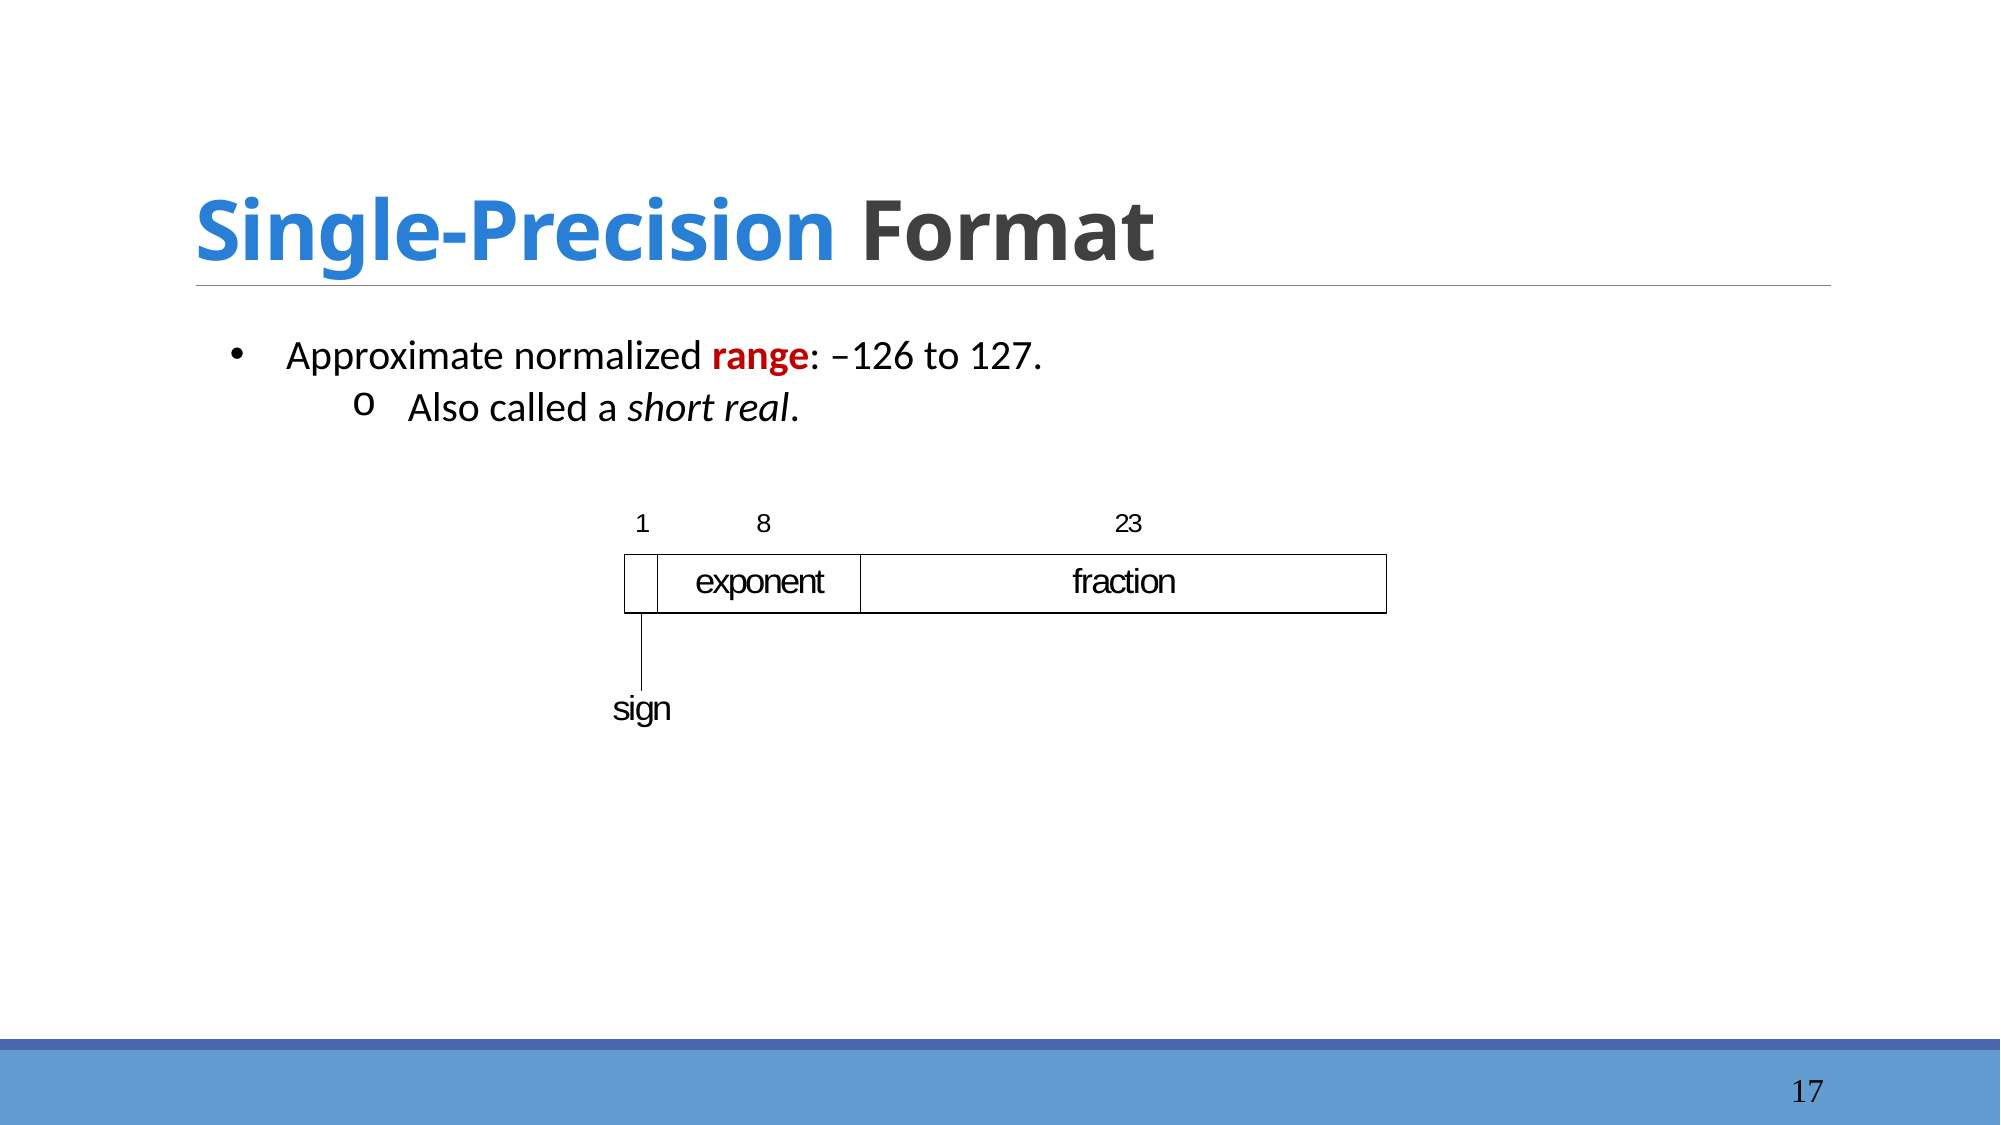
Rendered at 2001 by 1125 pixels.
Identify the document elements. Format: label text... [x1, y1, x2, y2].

slide_number 18 [1624, 1059, 1840, 1120]
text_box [607, 500, 1394, 737]
title Single-Precision Format [180, 47, 1830, 285]
text_box Approximate normalized range: –126 to 127. Also called a short real. [215, 305, 1166, 453]
